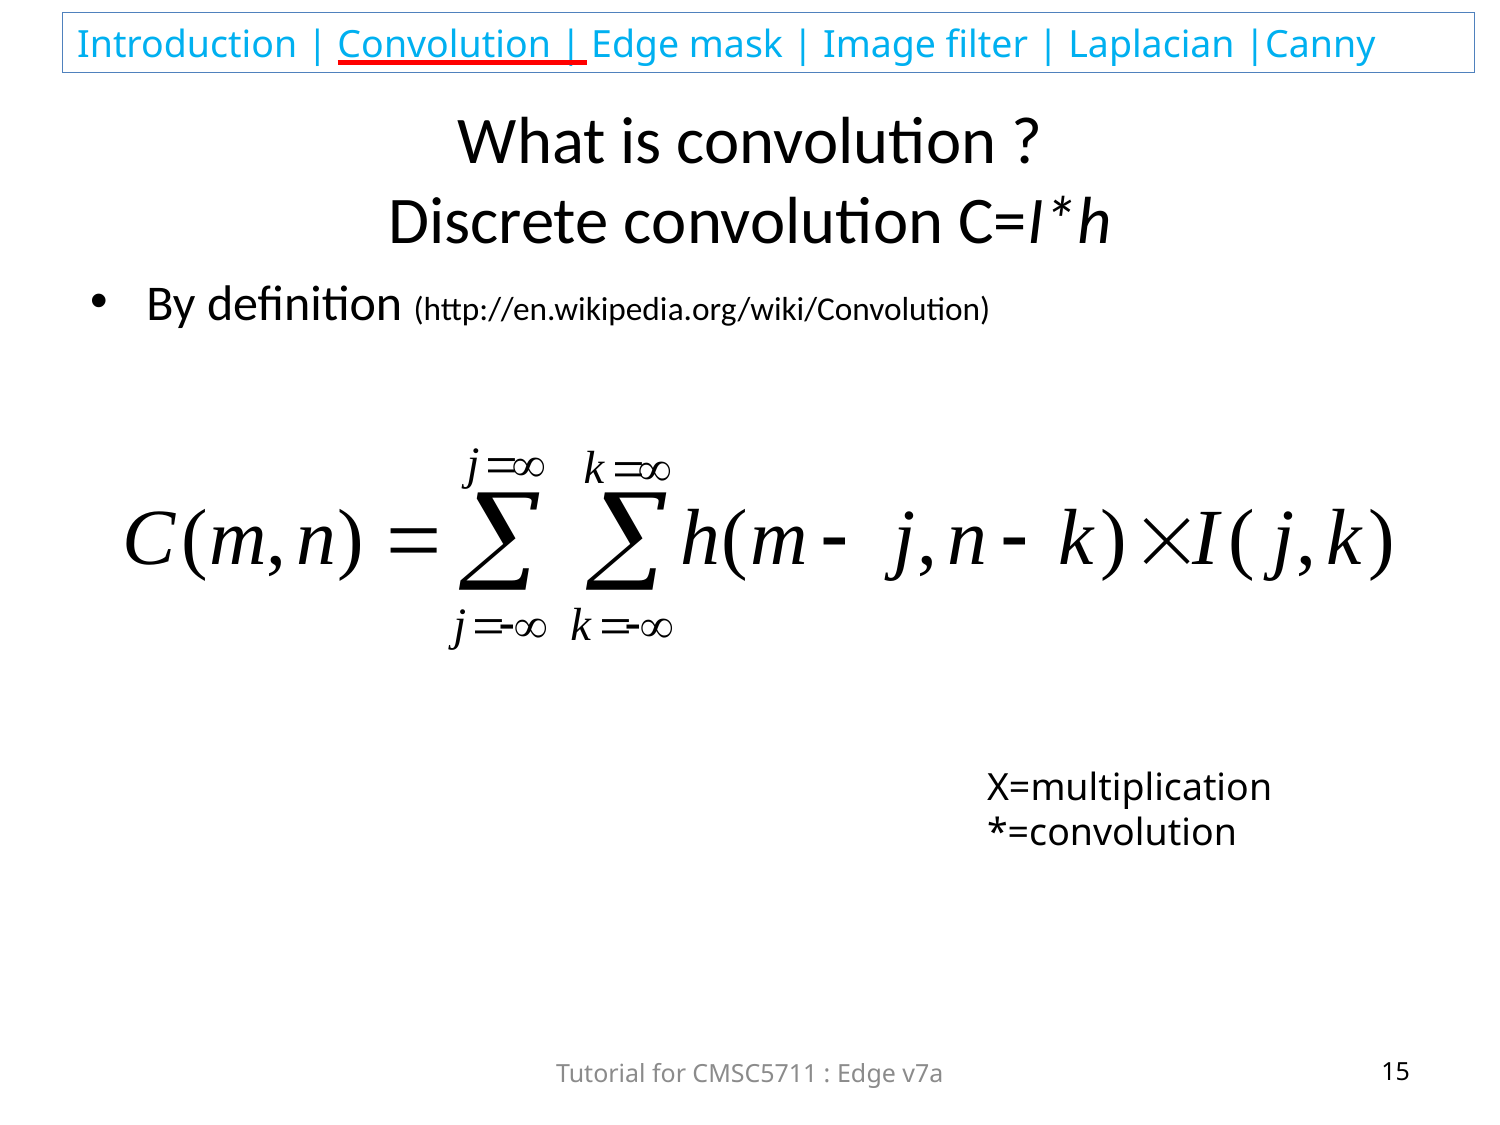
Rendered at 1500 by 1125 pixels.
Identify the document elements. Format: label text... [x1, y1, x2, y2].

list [112, 424, 1412, 664]
slide_number 15 [1074, 1042, 1425, 1103]
text_box X=multiplication *=convolution [972, 755, 1288, 860]
list By definition (http://en.wikipedia.org/wiki/Convolution) [75, 262, 1125, 1006]
footer Tutorial for CMSC5711 : Edge v7a [512, 1042, 988, 1103]
title What is convolution ? Discrete convolution C=I*h [75, 83, 1425, 271]
